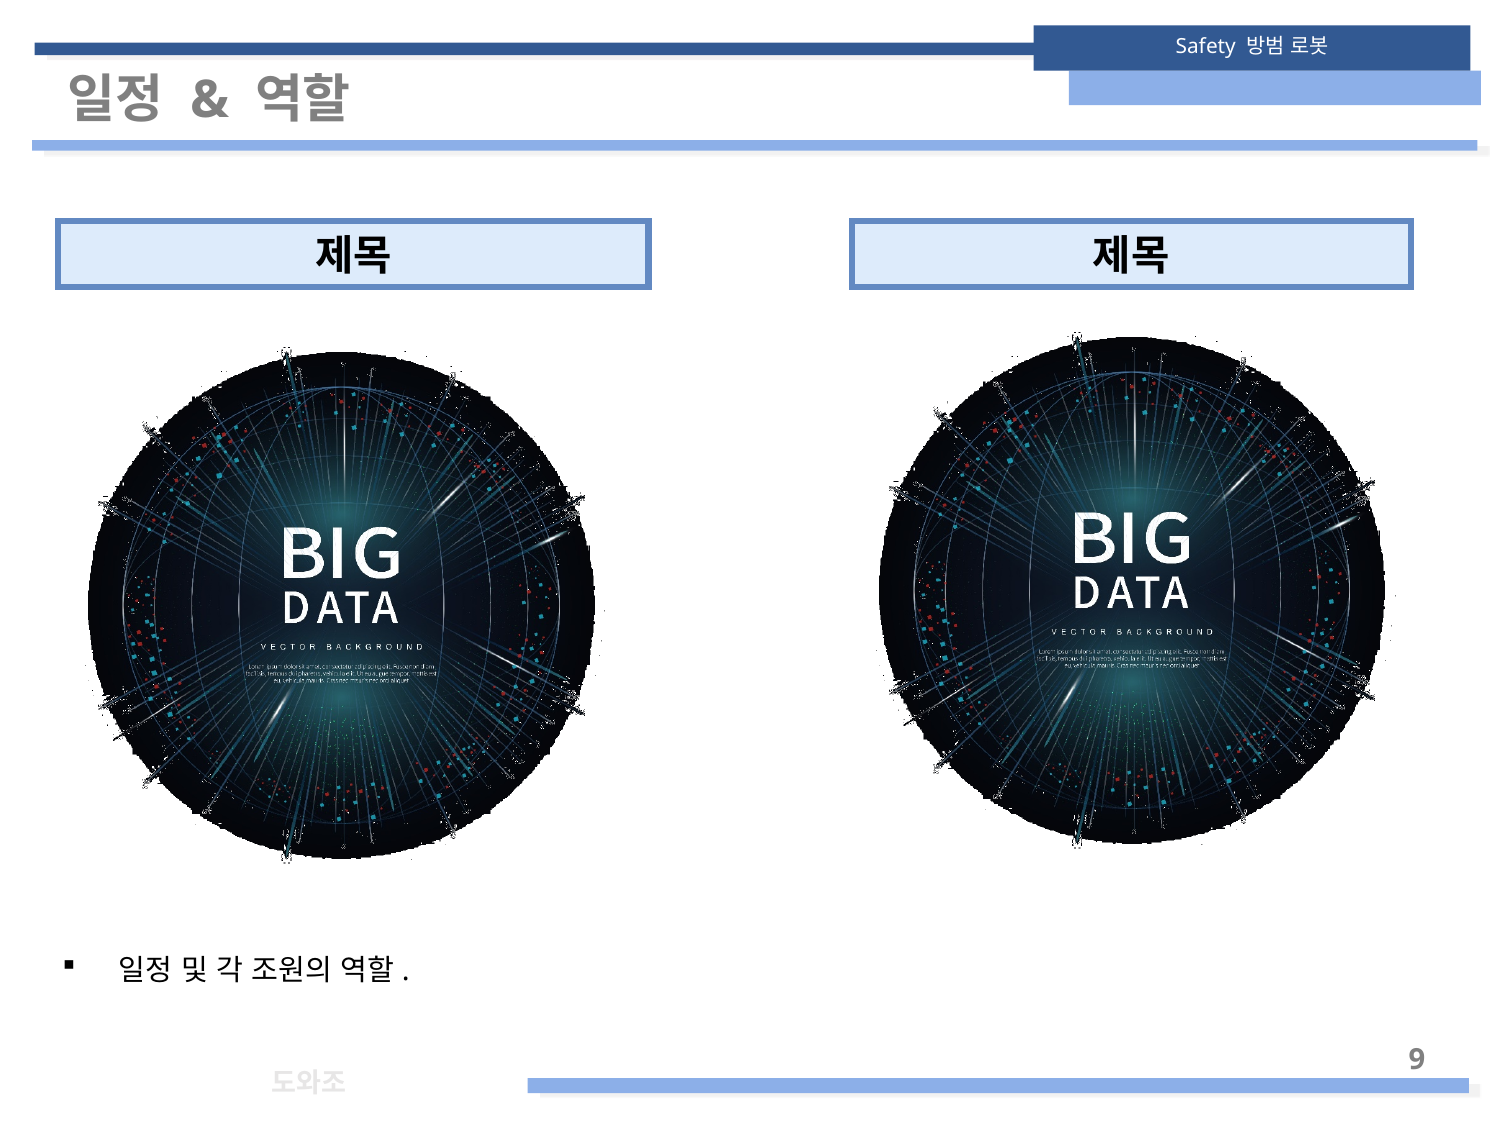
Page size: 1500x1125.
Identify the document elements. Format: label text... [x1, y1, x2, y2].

text_box 일정 & 역할 [53, 58, 1408, 141]
picture [813, 272, 1450, 908]
picture [23, 287, 659, 923]
text_box 제목 [58, 220, 649, 286]
text_box 제목 [851, 220, 1412, 271]
text_box 일정 및 각 조원의 역할. [47, 925, 1494, 994]
text_box <숫자> [1368, 1032, 1466, 1103]
